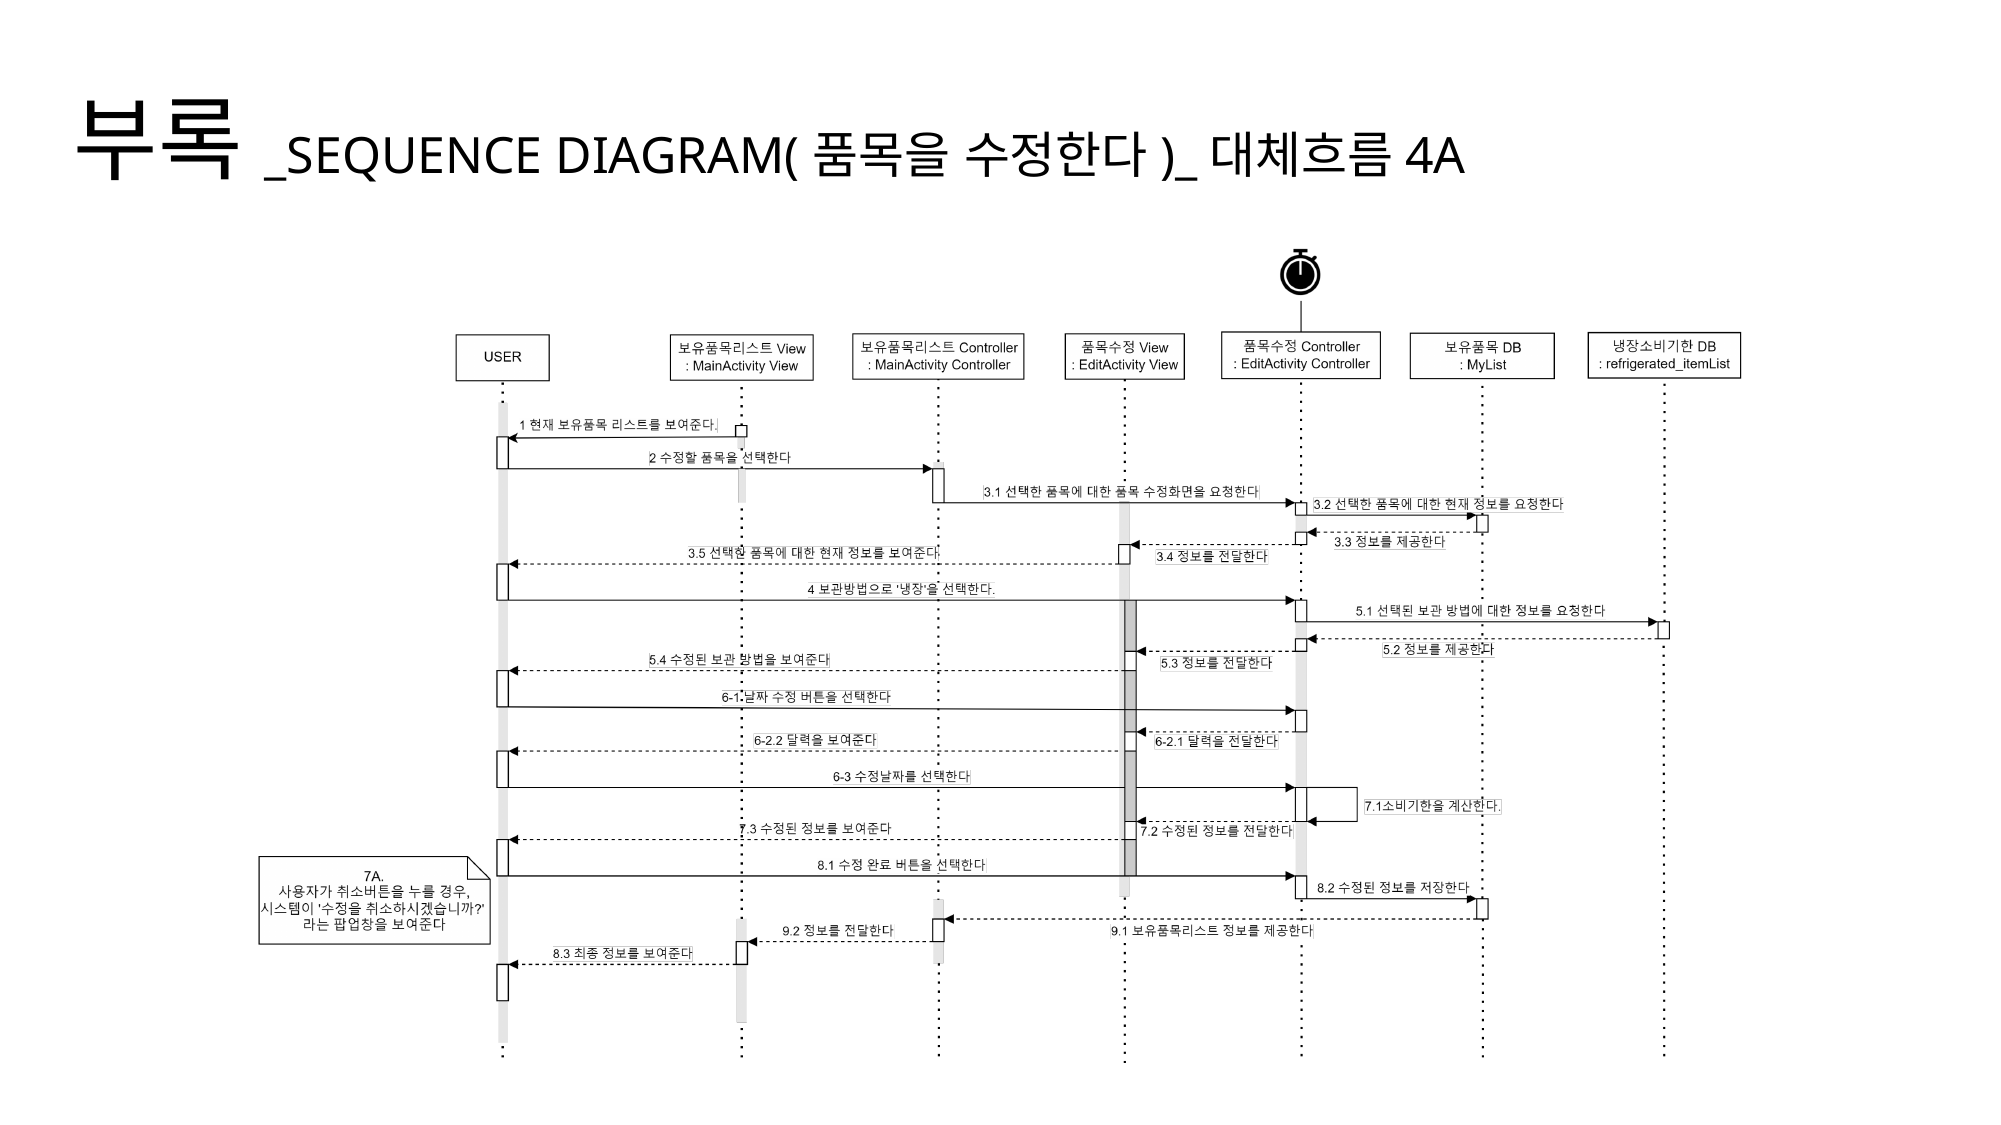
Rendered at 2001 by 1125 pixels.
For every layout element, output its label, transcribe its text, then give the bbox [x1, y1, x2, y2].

text_box 부록_SEQUENCE DIAGRAM(품목을 수정한다)_대체흐름4A [58, 20, 1784, 268]
picture [246, 232, 1753, 1063]
